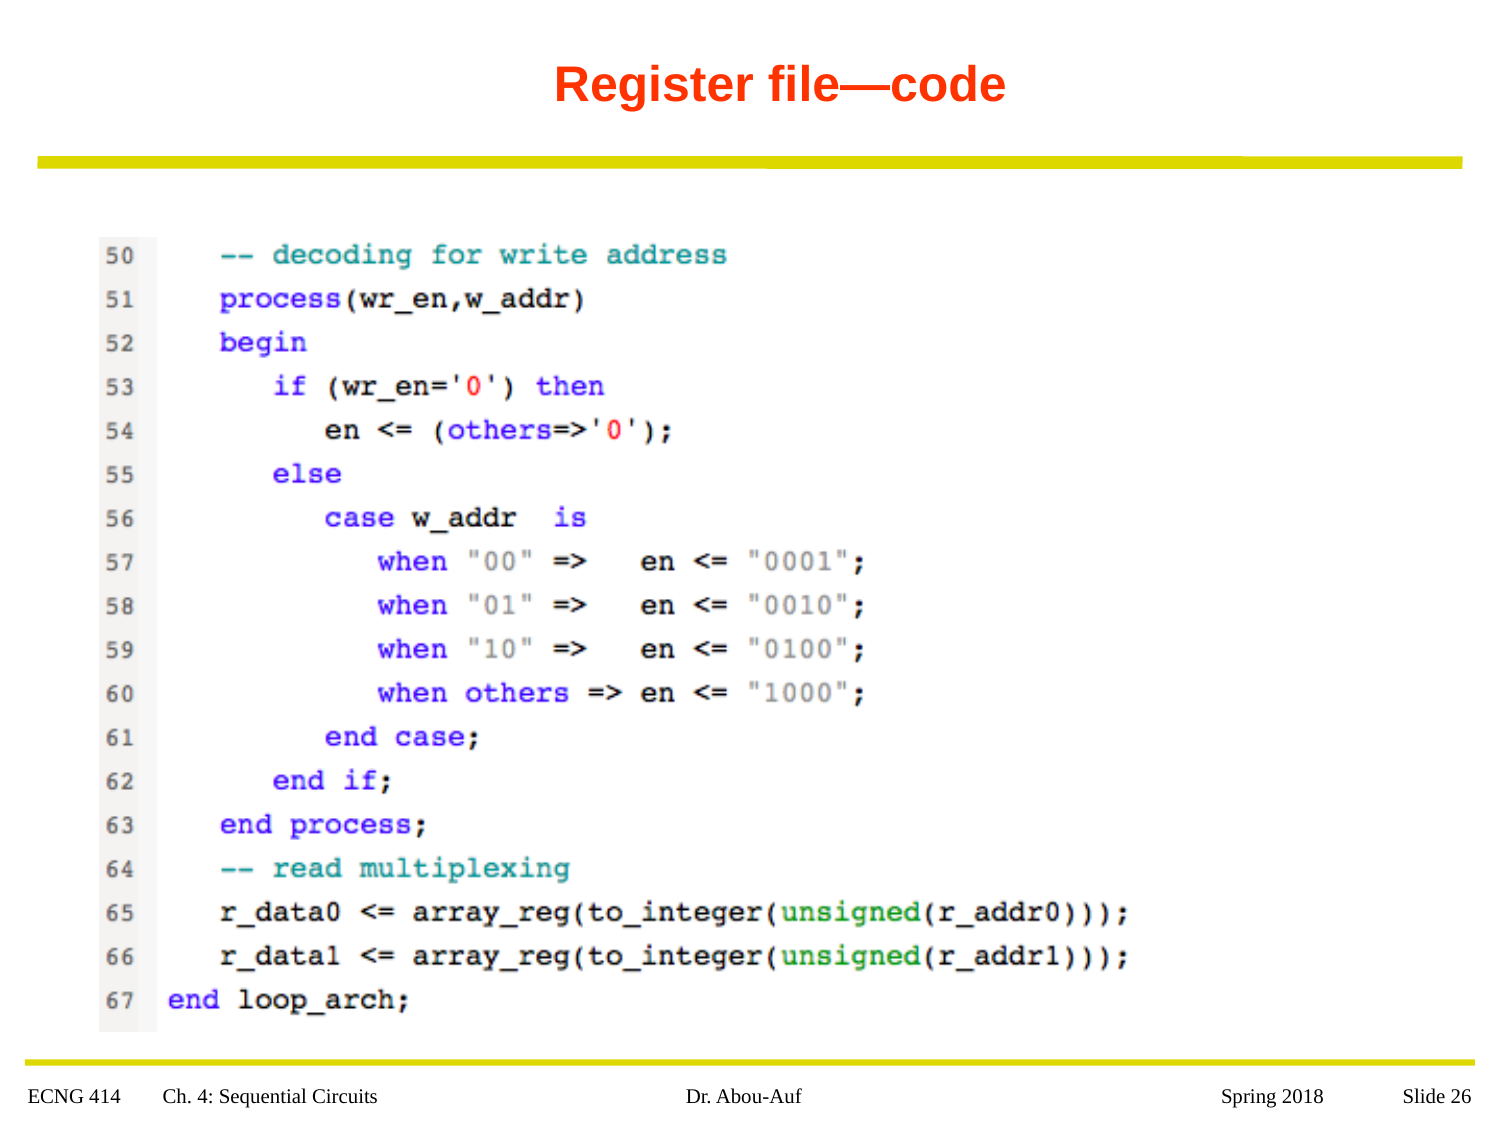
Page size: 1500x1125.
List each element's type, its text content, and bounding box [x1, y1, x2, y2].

picture [99, 237, 1182, 1032]
slide_number ECNG 414 Ch. 4: Sequential Circuits [12, 1074, 513, 1125]
slide_number Spring 2018 Slide 26 [1199, 1074, 1488, 1125]
footer Dr. Abou-Auf [612, 1074, 876, 1125]
title Register file—code [187, 0, 1388, 163]
